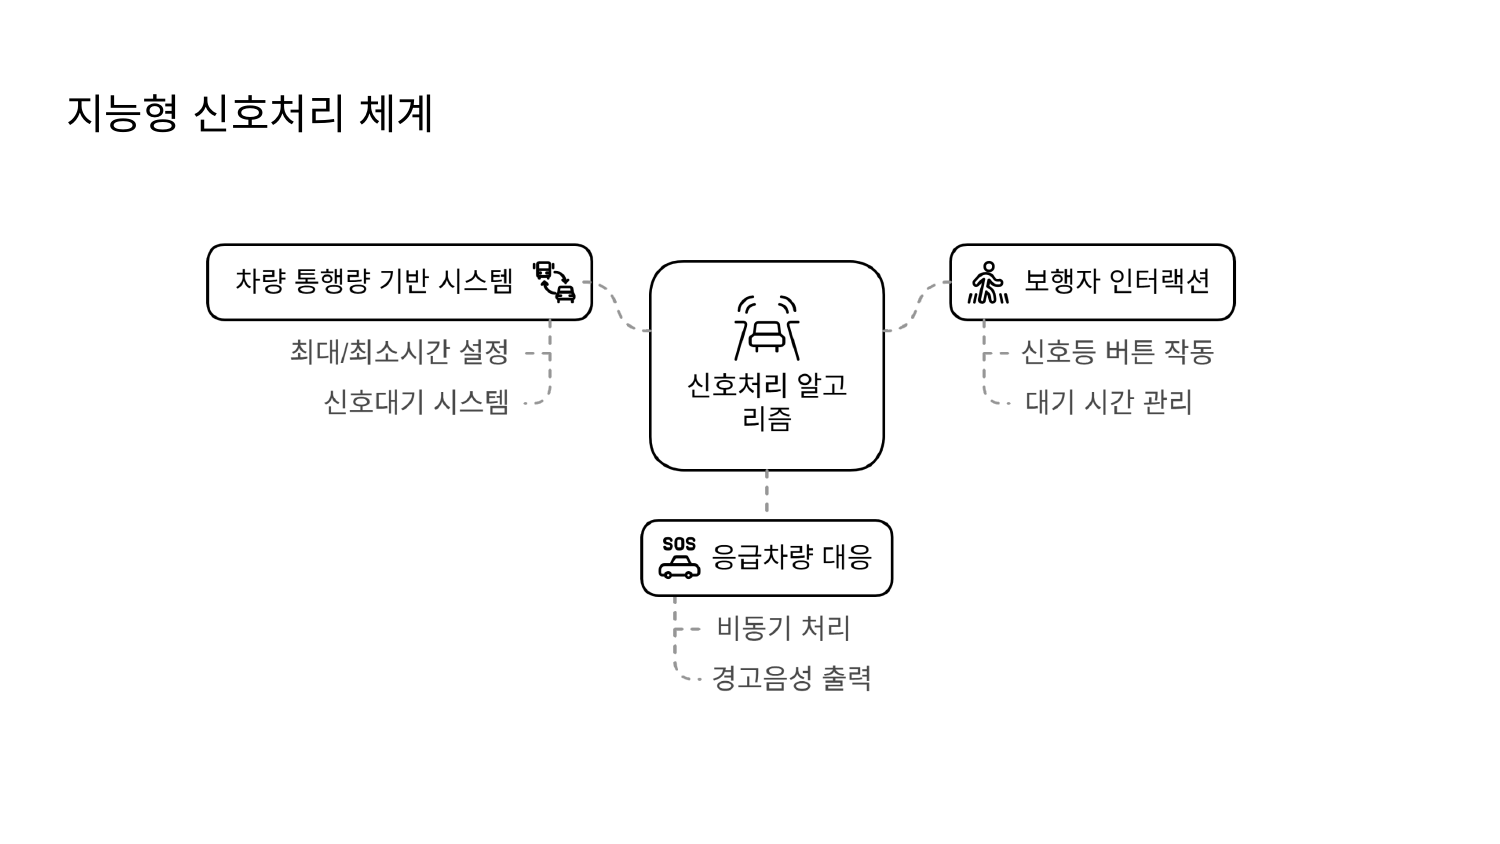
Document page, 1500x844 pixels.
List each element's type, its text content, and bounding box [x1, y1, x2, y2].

title 지능형 신호처리 체계 [51, 72, 1449, 167]
picture [180, 176, 1270, 765]
